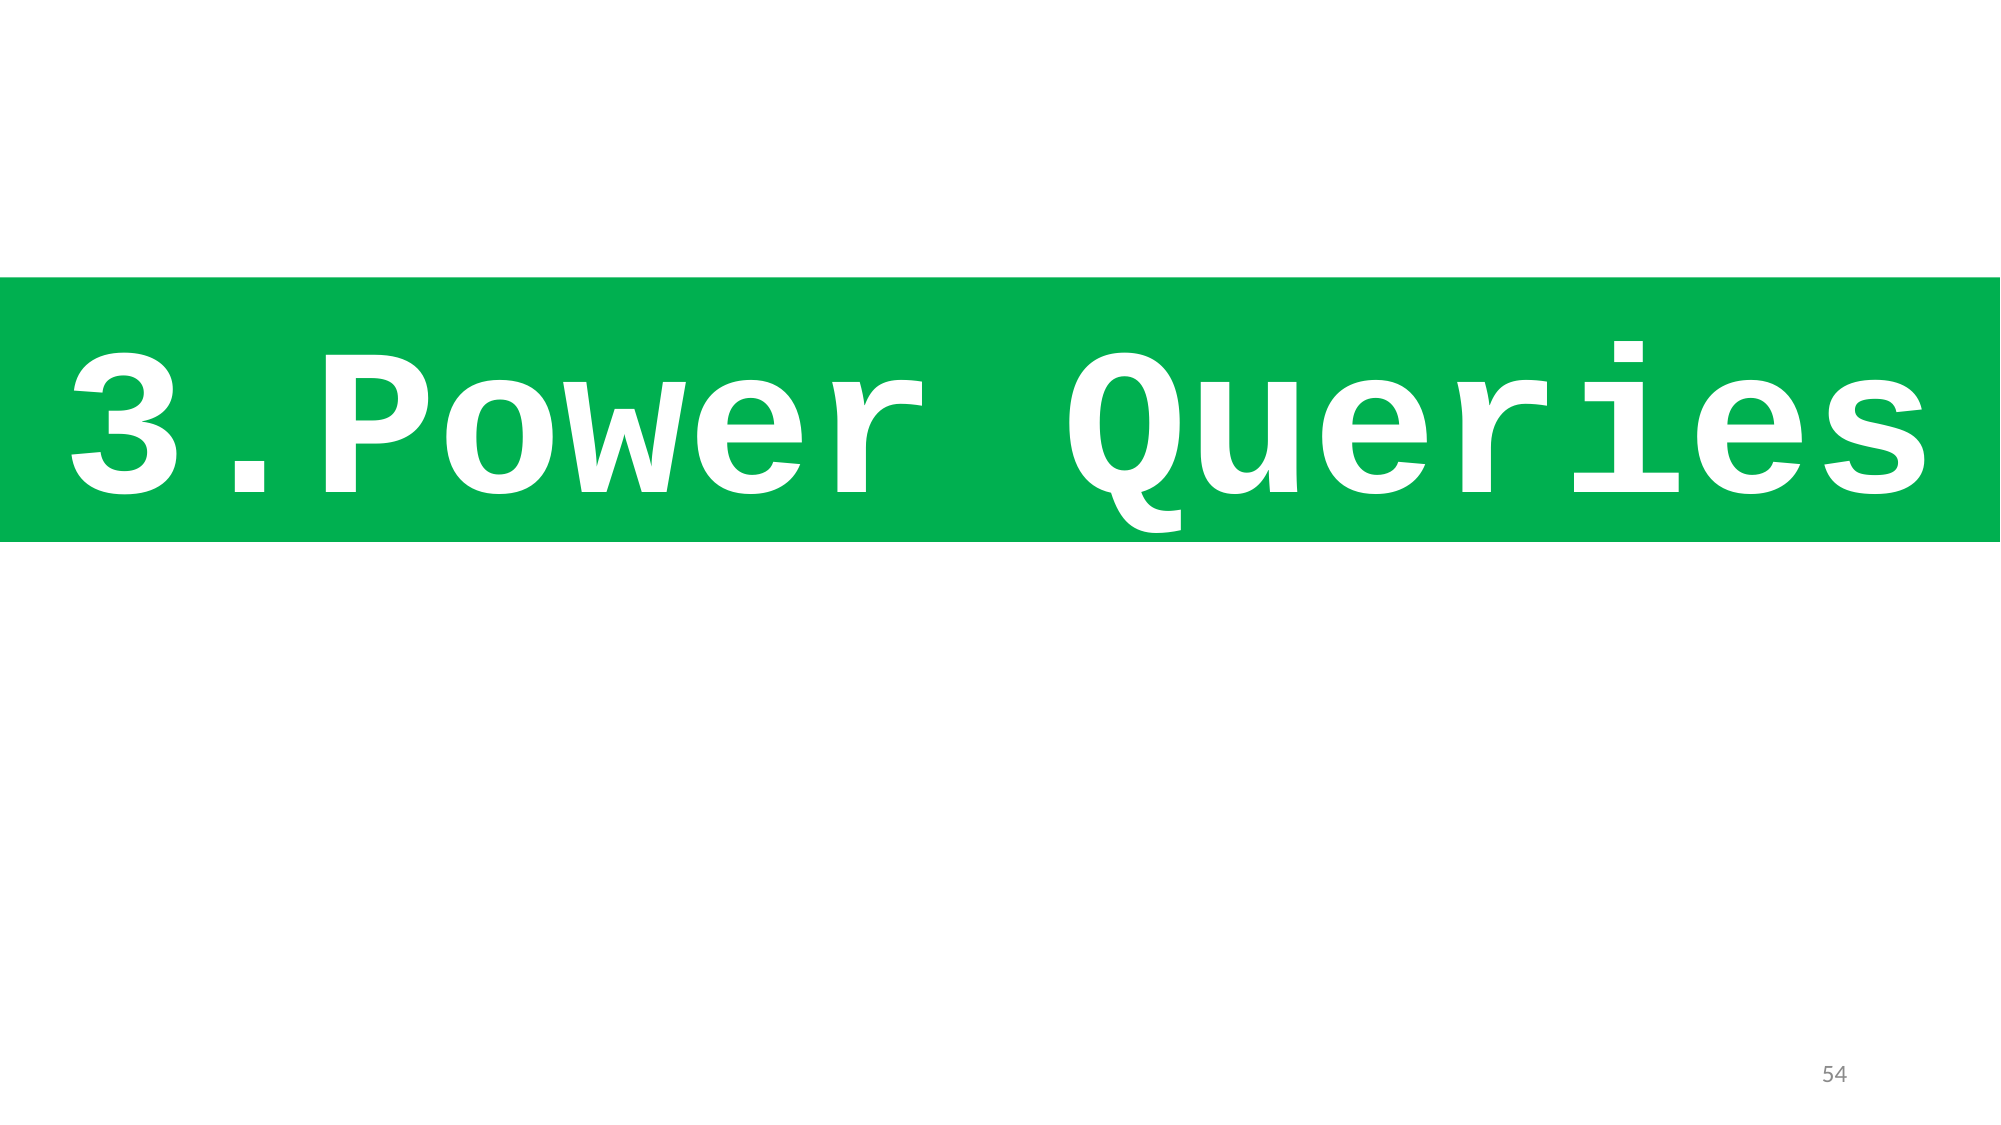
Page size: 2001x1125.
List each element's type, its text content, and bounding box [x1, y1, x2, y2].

slide_number 54 [1412, 1042, 1863, 1103]
text_box 3.Power Queries [0, 277, 2000, 542]
